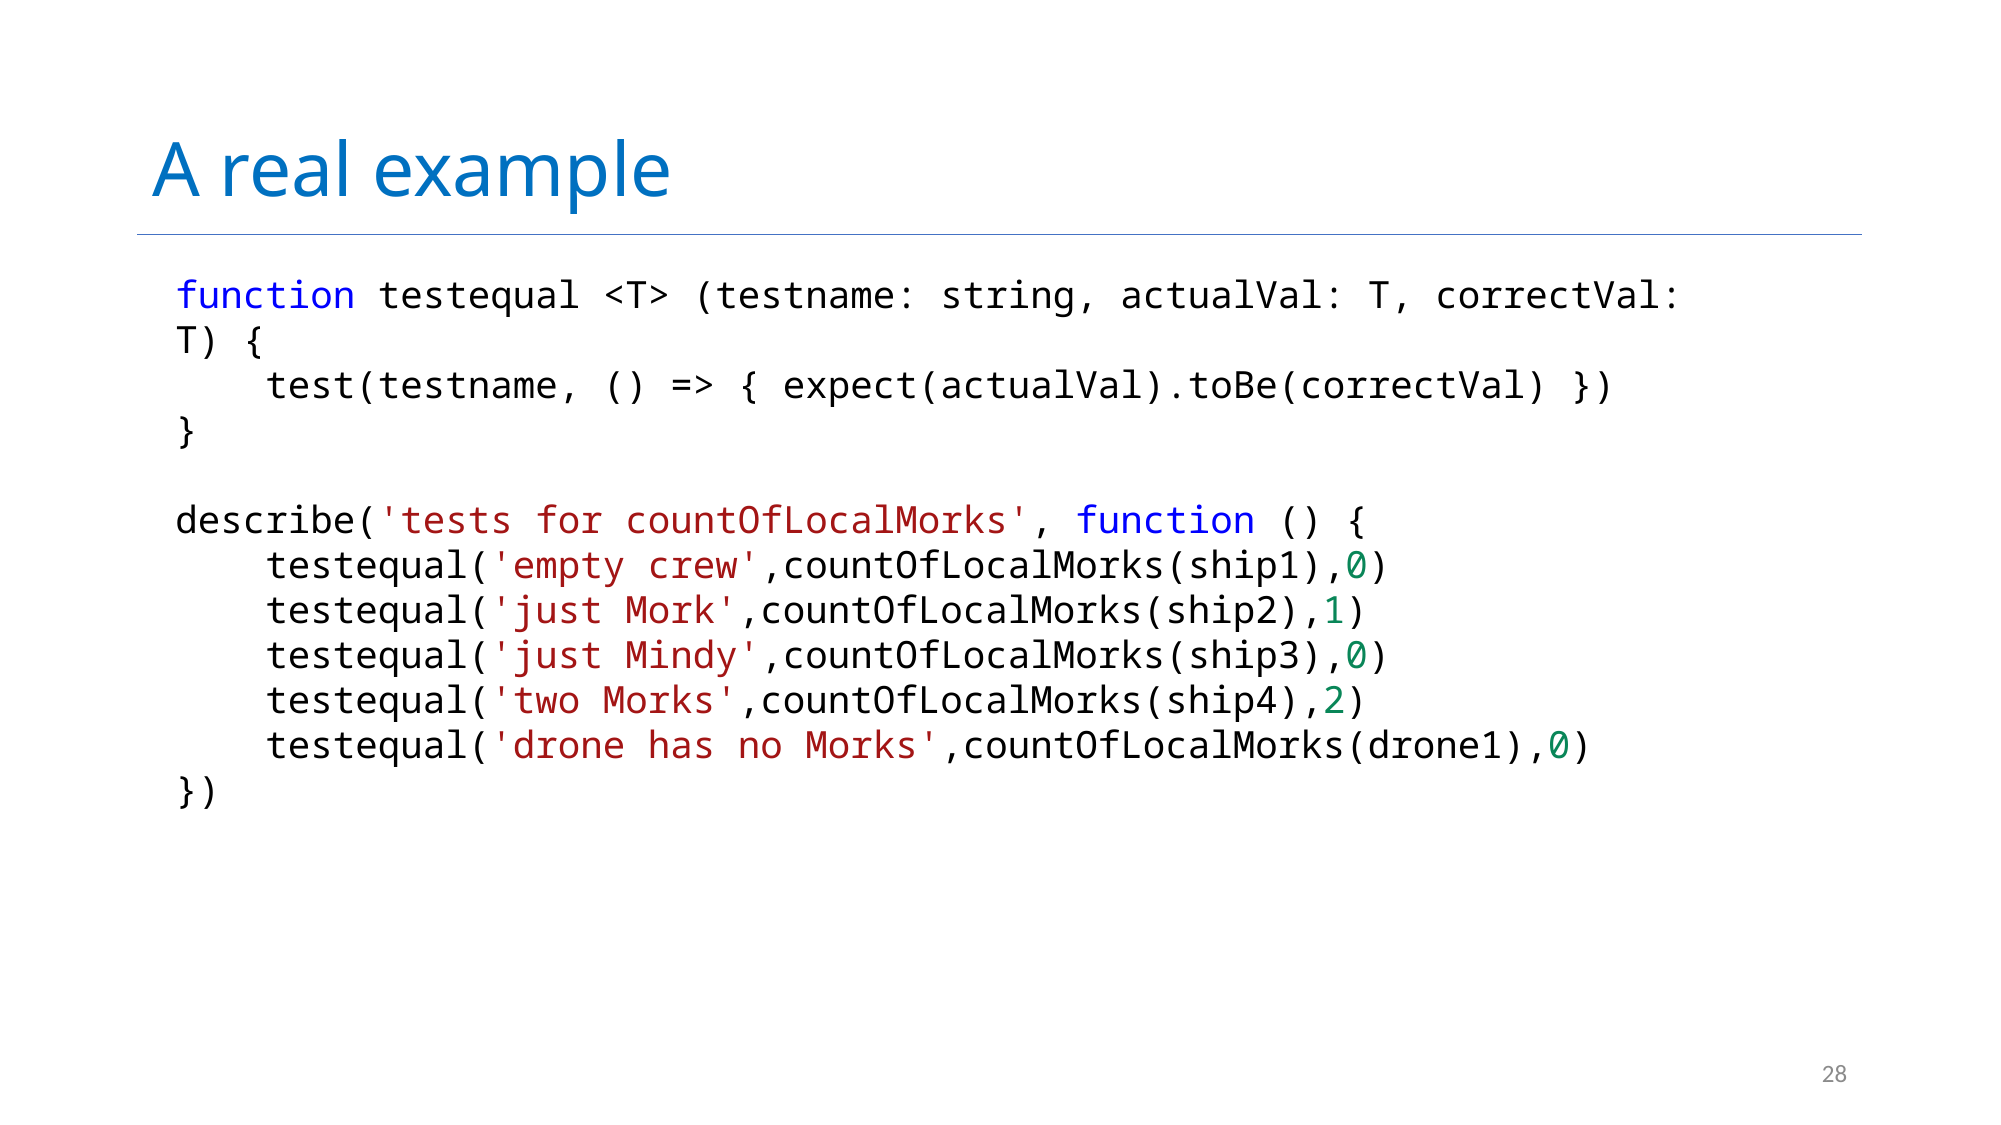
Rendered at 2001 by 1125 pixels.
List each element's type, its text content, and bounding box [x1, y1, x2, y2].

slide_number 28 [1412, 1042, 1863, 1103]
title A real example [137, 3, 1863, 221]
text_box function testequal <T> (testname: string, actualVal: T, correctVal: T) { test(testname, () => { expect(actualVal).toBe(correctVal) }) } describe('tests for countOfLocalMorks', function () { testequal('empty crew',countOfLocalMorks(ship1),0) testequal('just Mork',countOfLocalMorks(ship2),1) testequal('just Mindy',countOfLocalMorks(ship3),0) testequal('two Morks',countOfLocalMorks(ship4),2) testequal('drone has no Morks',countOfLocalMorks(drone1),0) }) [160, 263, 1727, 818]
